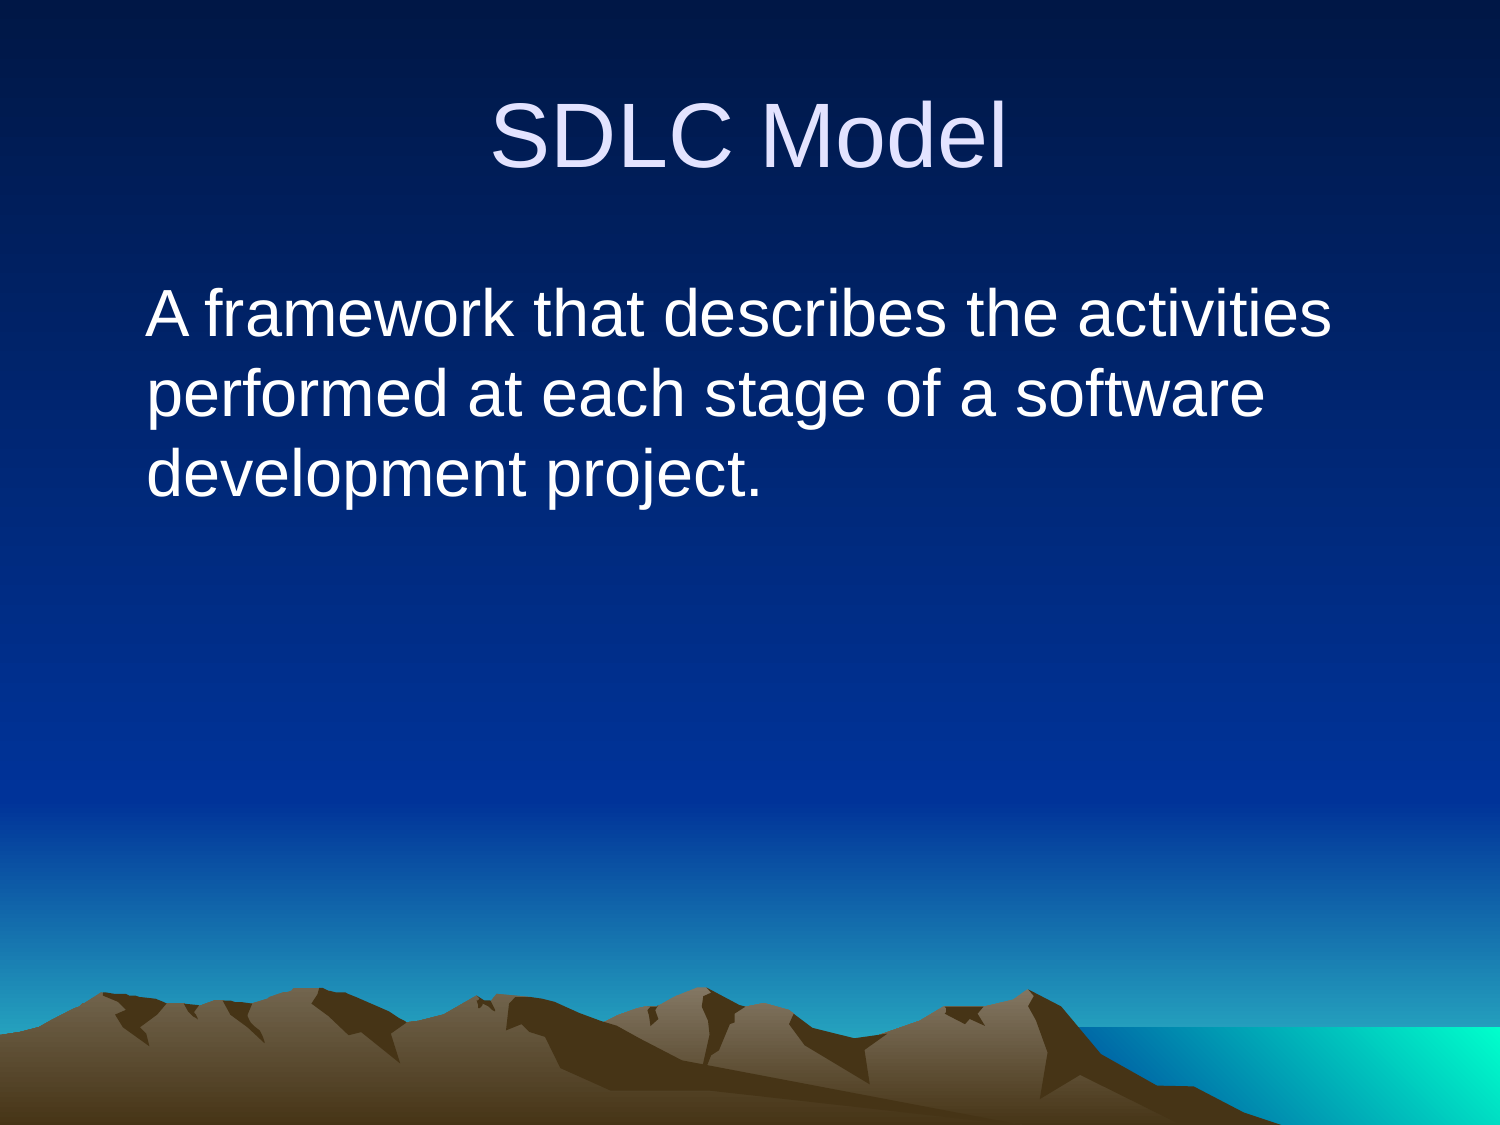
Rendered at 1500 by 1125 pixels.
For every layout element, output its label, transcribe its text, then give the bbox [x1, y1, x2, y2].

title SDLC Model [75, 37, 1425, 225]
list A framework that describes the activities performed at each stage of a software development project. [75, 262, 1425, 1000]
